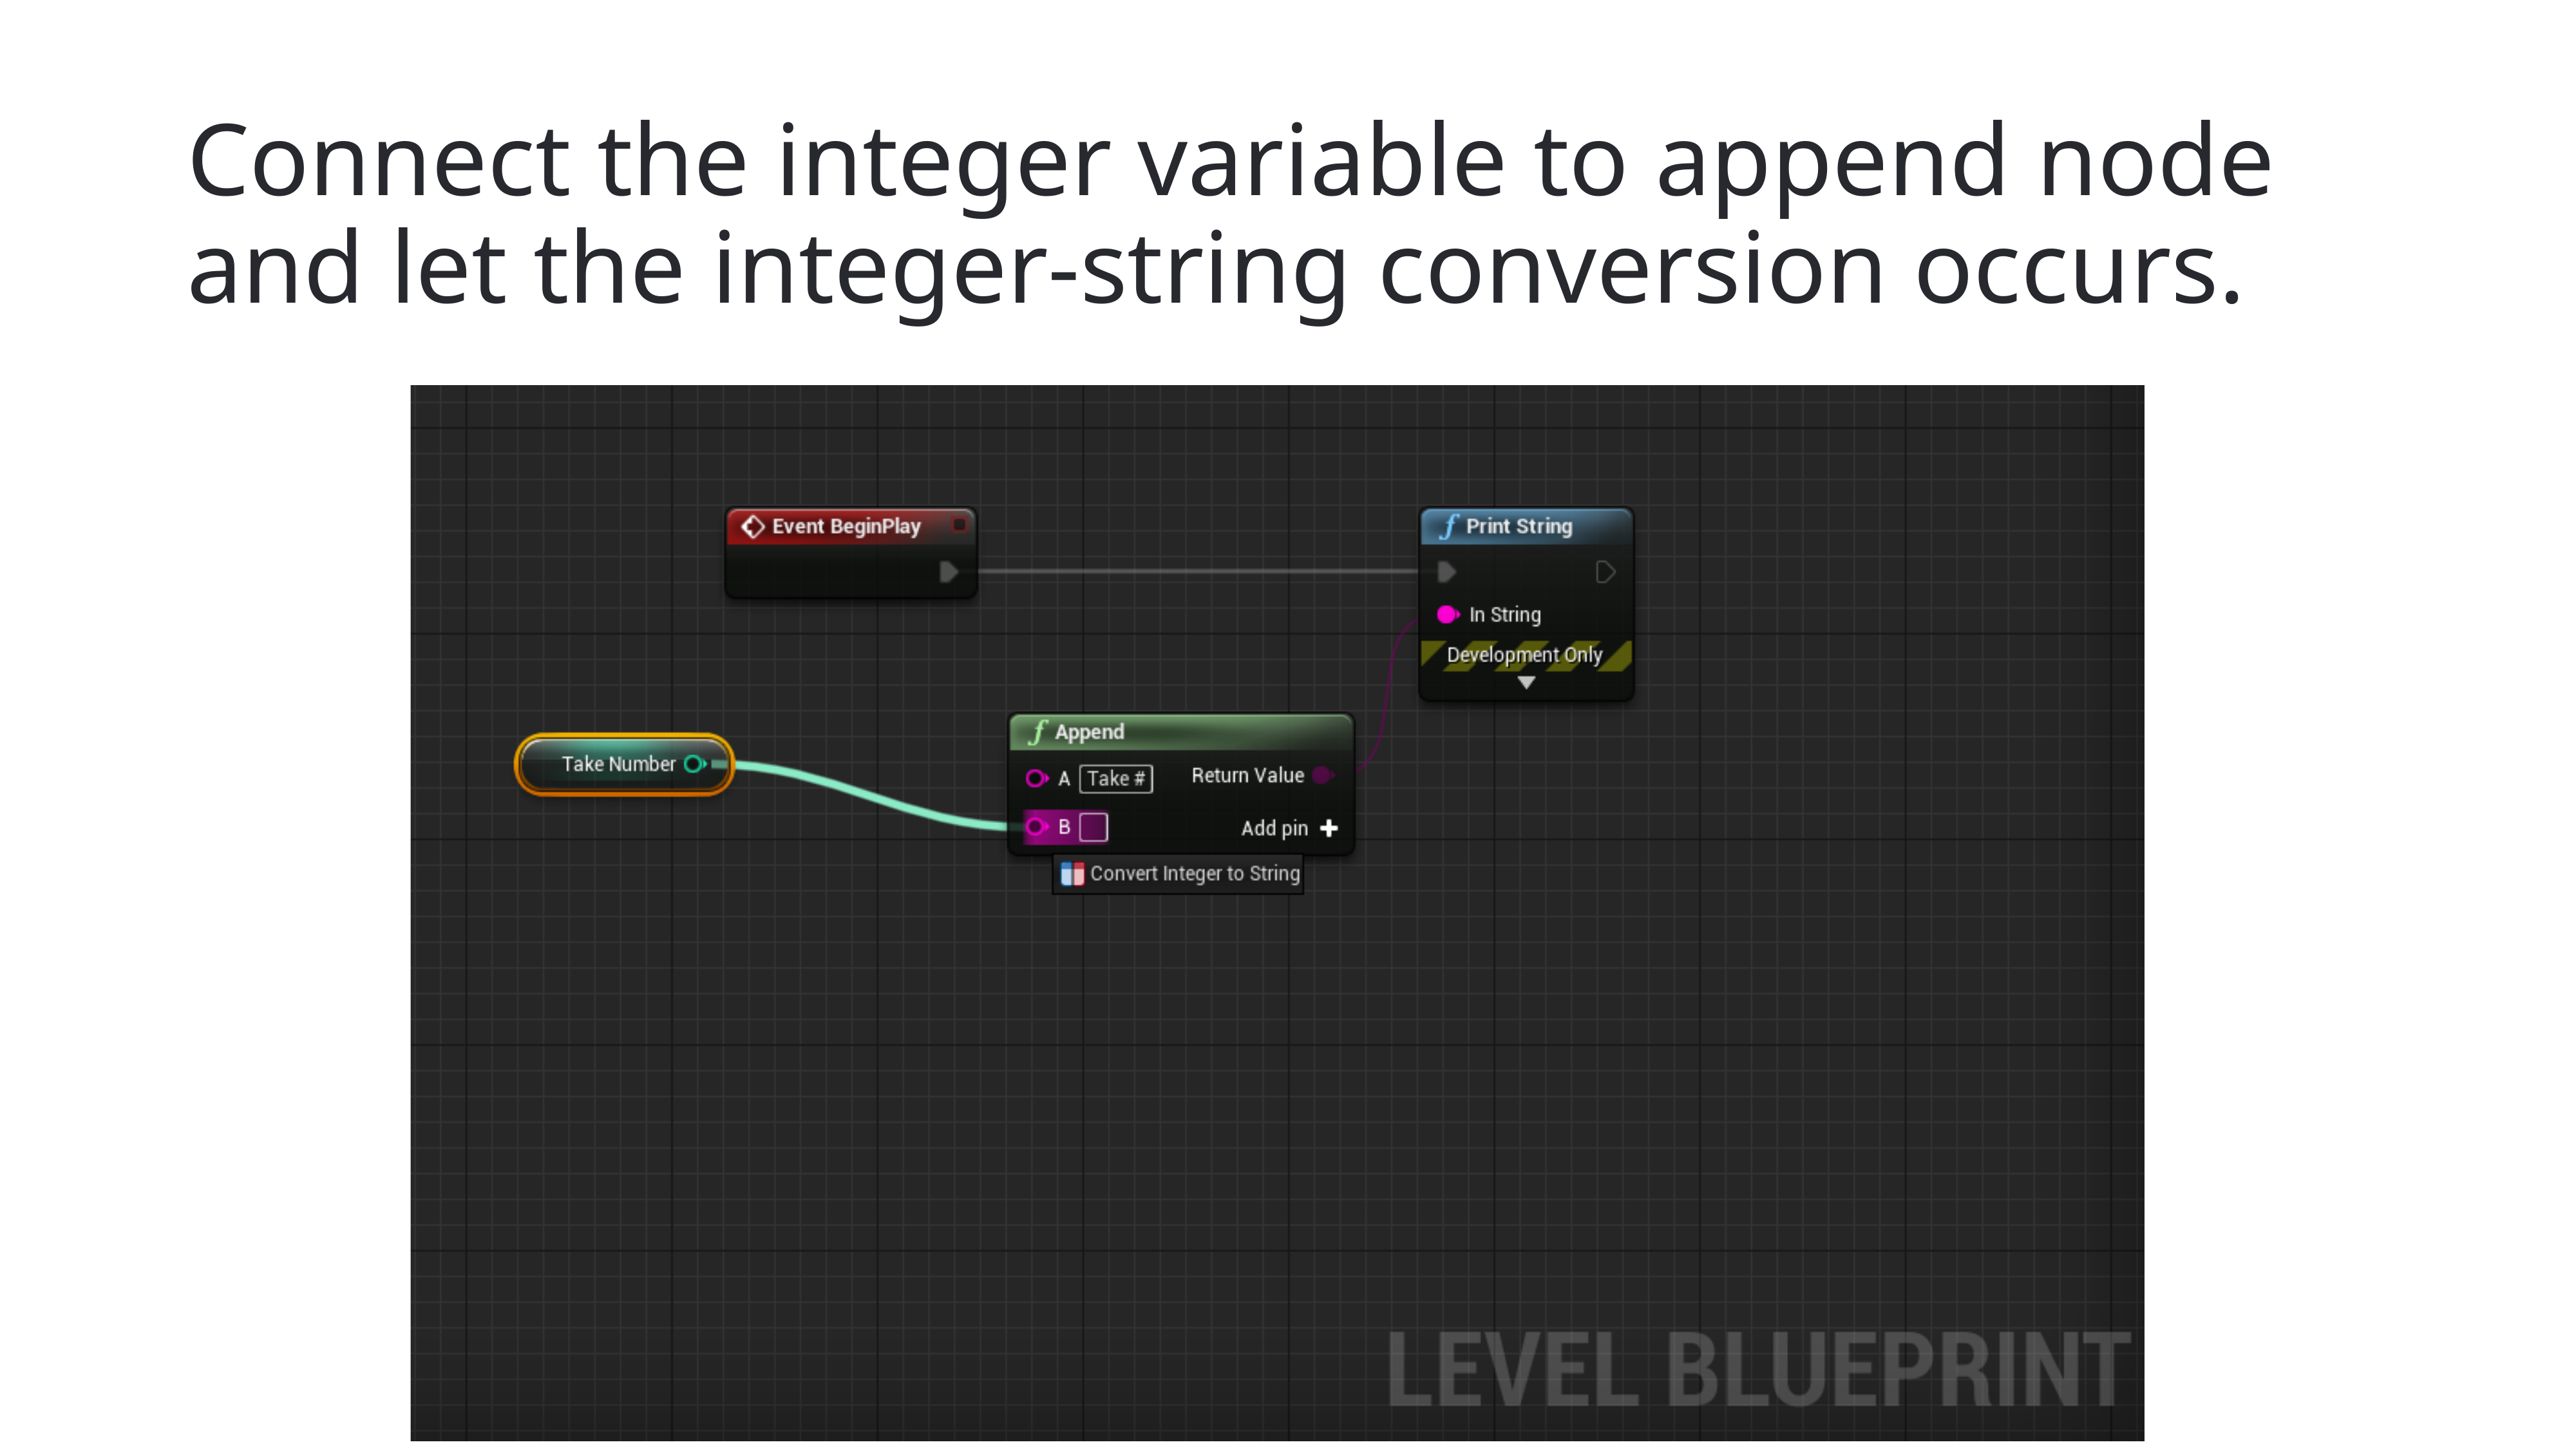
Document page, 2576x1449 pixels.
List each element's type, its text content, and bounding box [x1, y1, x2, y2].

title Connect the integer variable to append node and let the integer-string conversion occurs. [177, 77, 2399, 357]
picture [410, 385, 2145, 1441]
